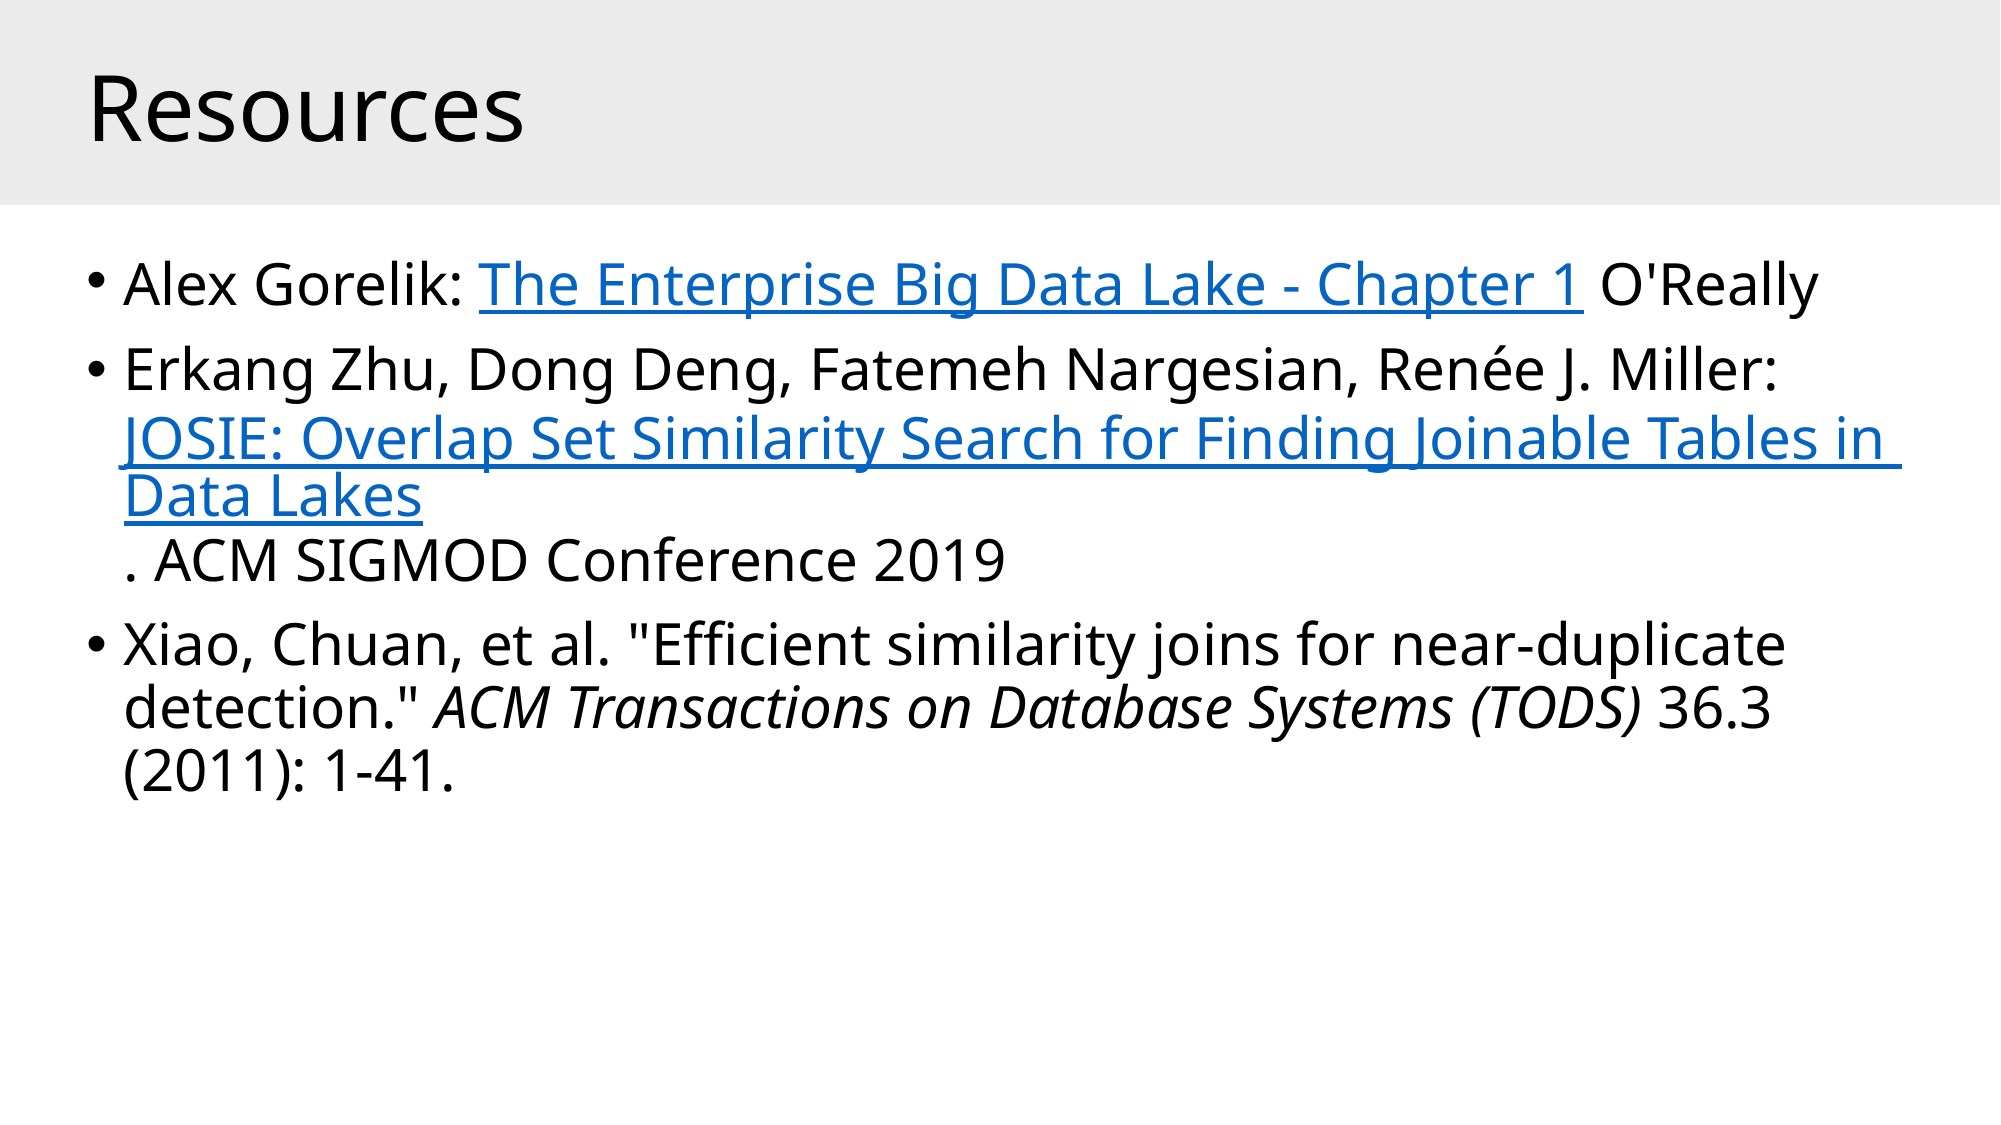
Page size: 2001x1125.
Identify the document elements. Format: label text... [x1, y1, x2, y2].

title Resources [71, 53, 1929, 171]
list Alex Gorelik: The Enterprise Big Data Lake - Chapter 1 O'Really Erkang Zhu, Dong Deng, Fatemeh Nargesian, Renée J. Miller: JOSIE: Overlap Set Similarity Search for Finding Joinable Tables in Data Lakes. ACM SIGMOD Conference 2019 Xiao, Chuan, et al. "Efficient similarity joins for near-duplicate detection." ACM Transactions on Database Systems (TODS) 36.3 (2011): 1-41. [71, 240, 1929, 1072]
